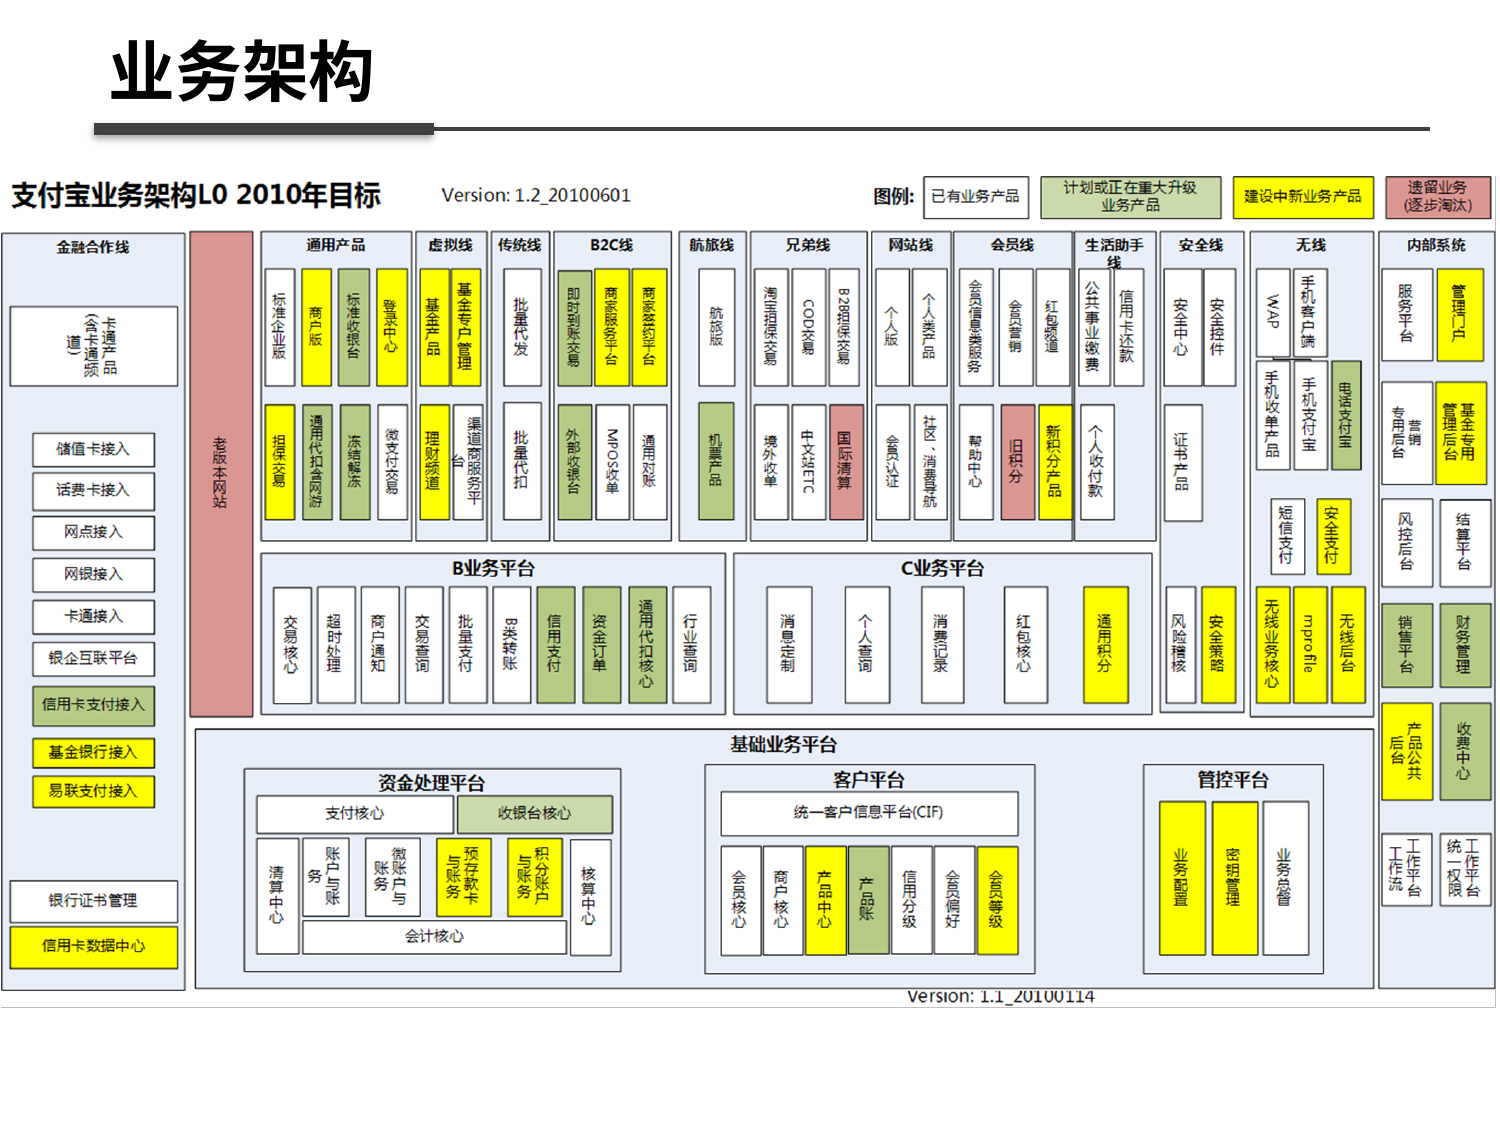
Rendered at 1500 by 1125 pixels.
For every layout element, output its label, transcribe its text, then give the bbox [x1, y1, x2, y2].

text_box 业务架构 [93, 21, 1425, 118]
picture [0, 175, 1496, 1009]
